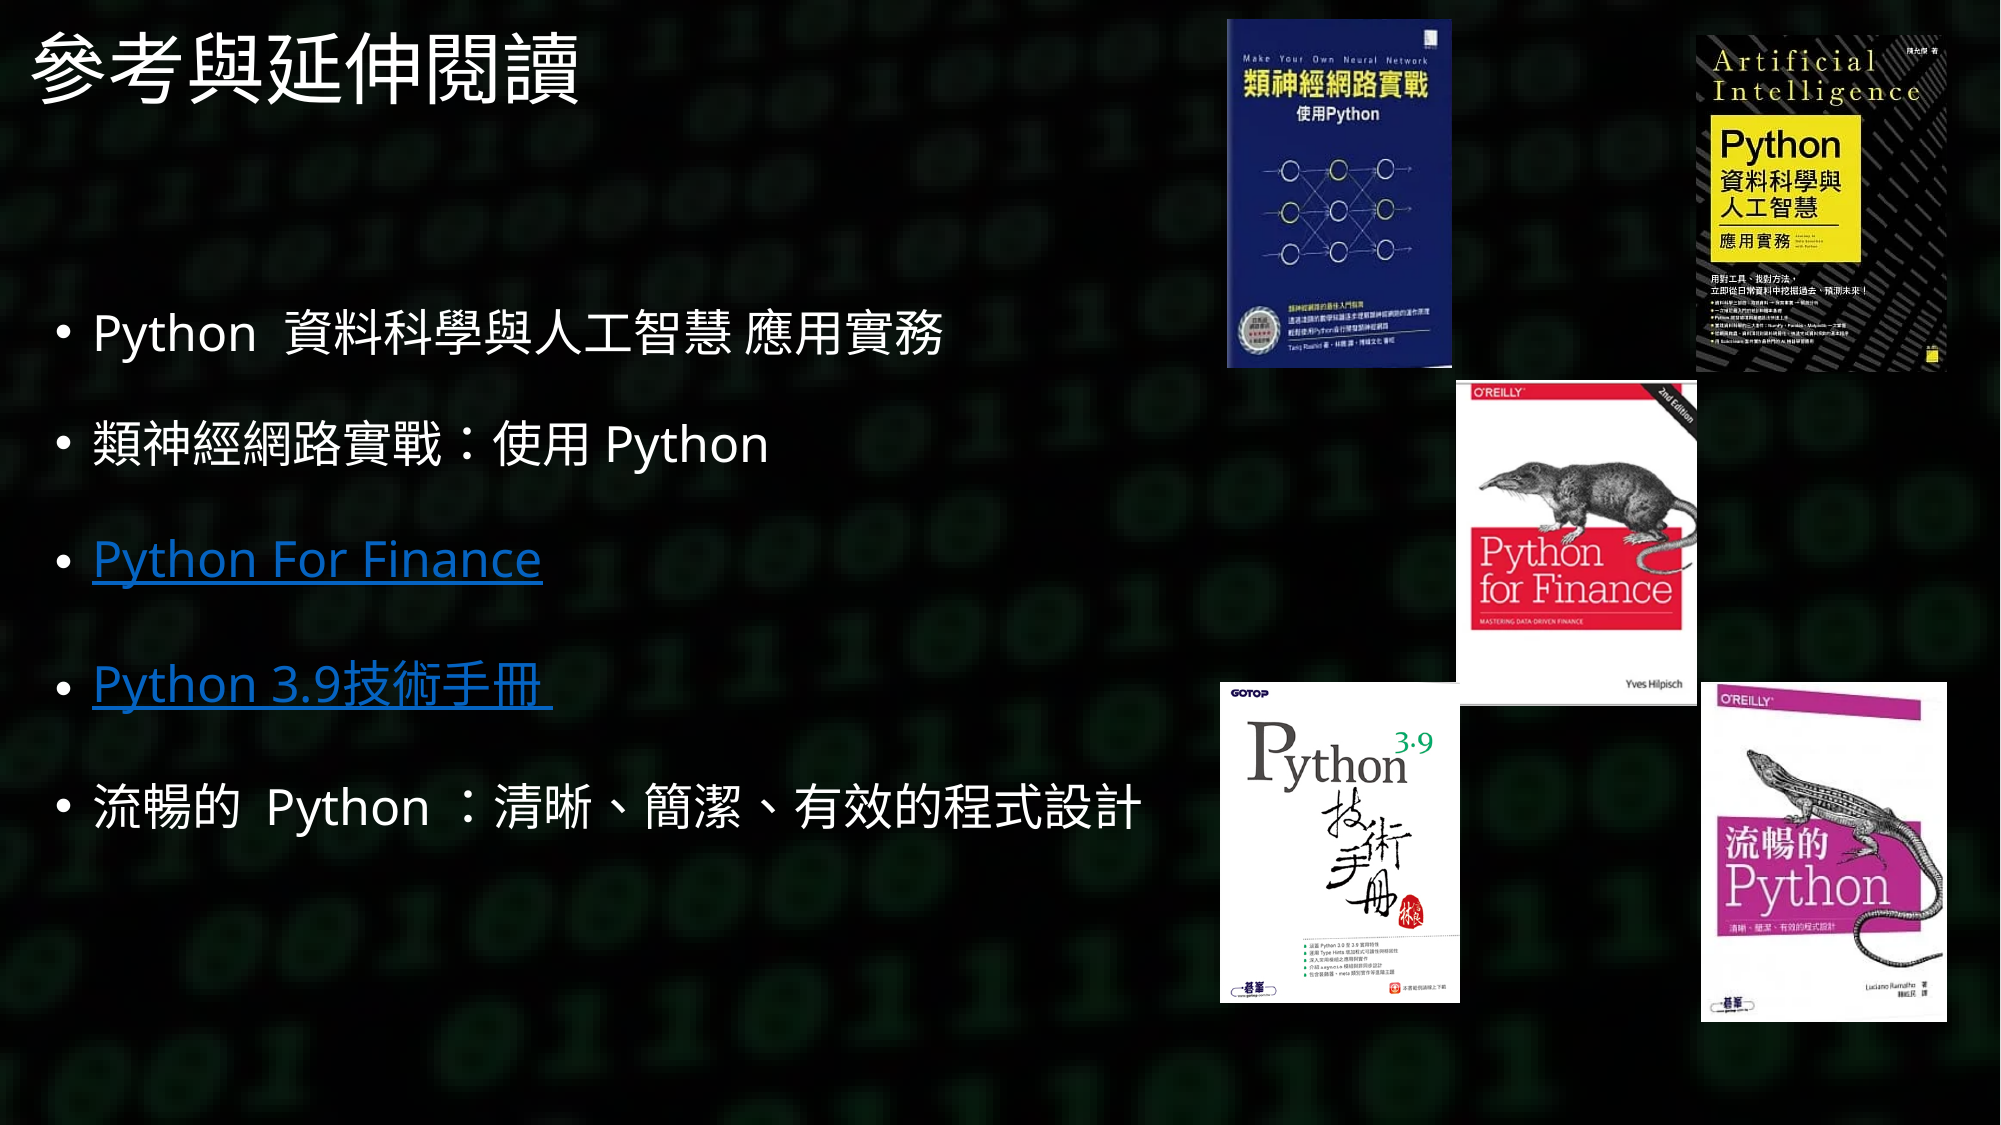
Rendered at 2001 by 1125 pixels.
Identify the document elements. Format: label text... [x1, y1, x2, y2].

picture [0, 0, 2001, 1125]
title 參考與延伸閱讀 [13, 22, 687, 124]
list Python 資料科學與人工智慧 應用實務 類神經網路實戰：使用Python Python For Finance Python 3.9技術手冊 流暢的 Python：清晰、簡潔、有效的程式設計 [40, 263, 1173, 1022]
